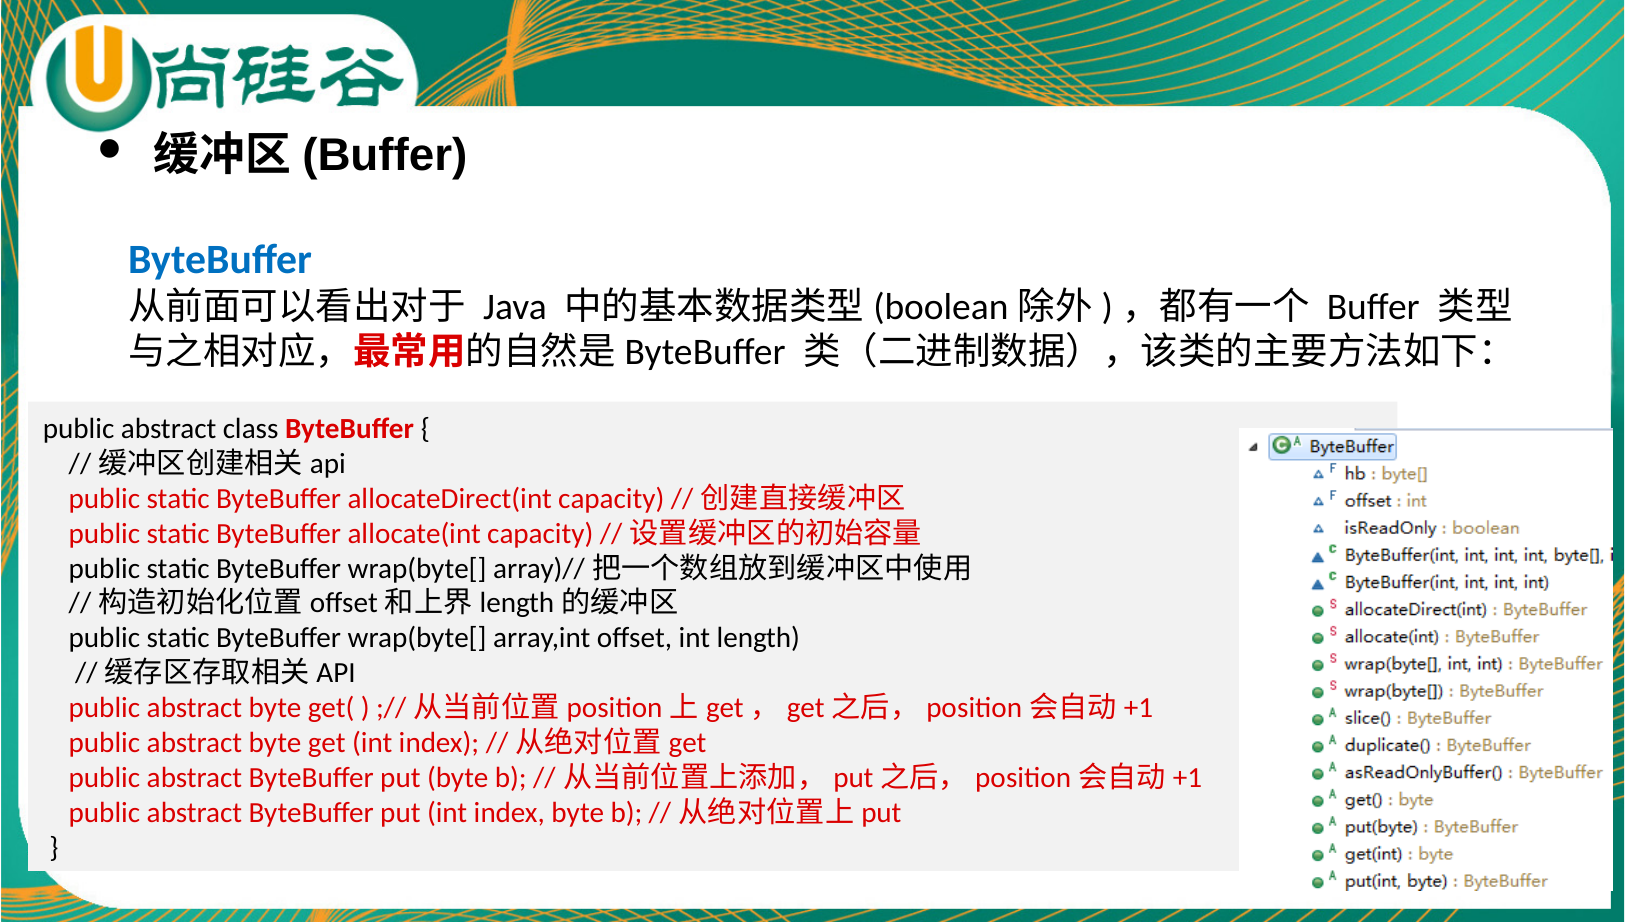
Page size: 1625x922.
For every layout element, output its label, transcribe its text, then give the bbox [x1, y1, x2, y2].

picture [0, 0, 1625, 922]
text_box 缓冲区(Buffer) [82, 123, 1375, 188]
text_box ByteBuffer 从前面可以看出对于 Java 中的基本数据类型(boolean除外)，都有一个 Buffer 类型与之相对应，最常用的自然是ByteBuffer 类（二进制数据），该类的主要方法如下： [113, 224, 1548, 380]
text_box public abstract class ByteBuffer { //缓冲区创建相关api public static ByteBuffer allocateDirect(int capacity) //创建直接缓冲区 public static ByteBuffer allocate(int capacity) //设置缓冲区的初始容量 public static ByteBuffer wrap(byte[] array)//把一个数组放到缓冲区中使用 //构造初始化位置offset和上界length的缓冲区 public static ByteBuffer wrap(byte[] array,int offset, int length) //缓存区存取相关API public abstract byte get( ) ;//从当前位置position上get，get之后，position会自动+1 public abstract byte get (int index); //从绝对位置get public abstract ByteBuffer put (byte b); //从当前位置上添加，put之后，position会自动+1 public abstract ByteBuffer put (int index, byte b); //从绝对位置上put } [28, 401, 1398, 871]
